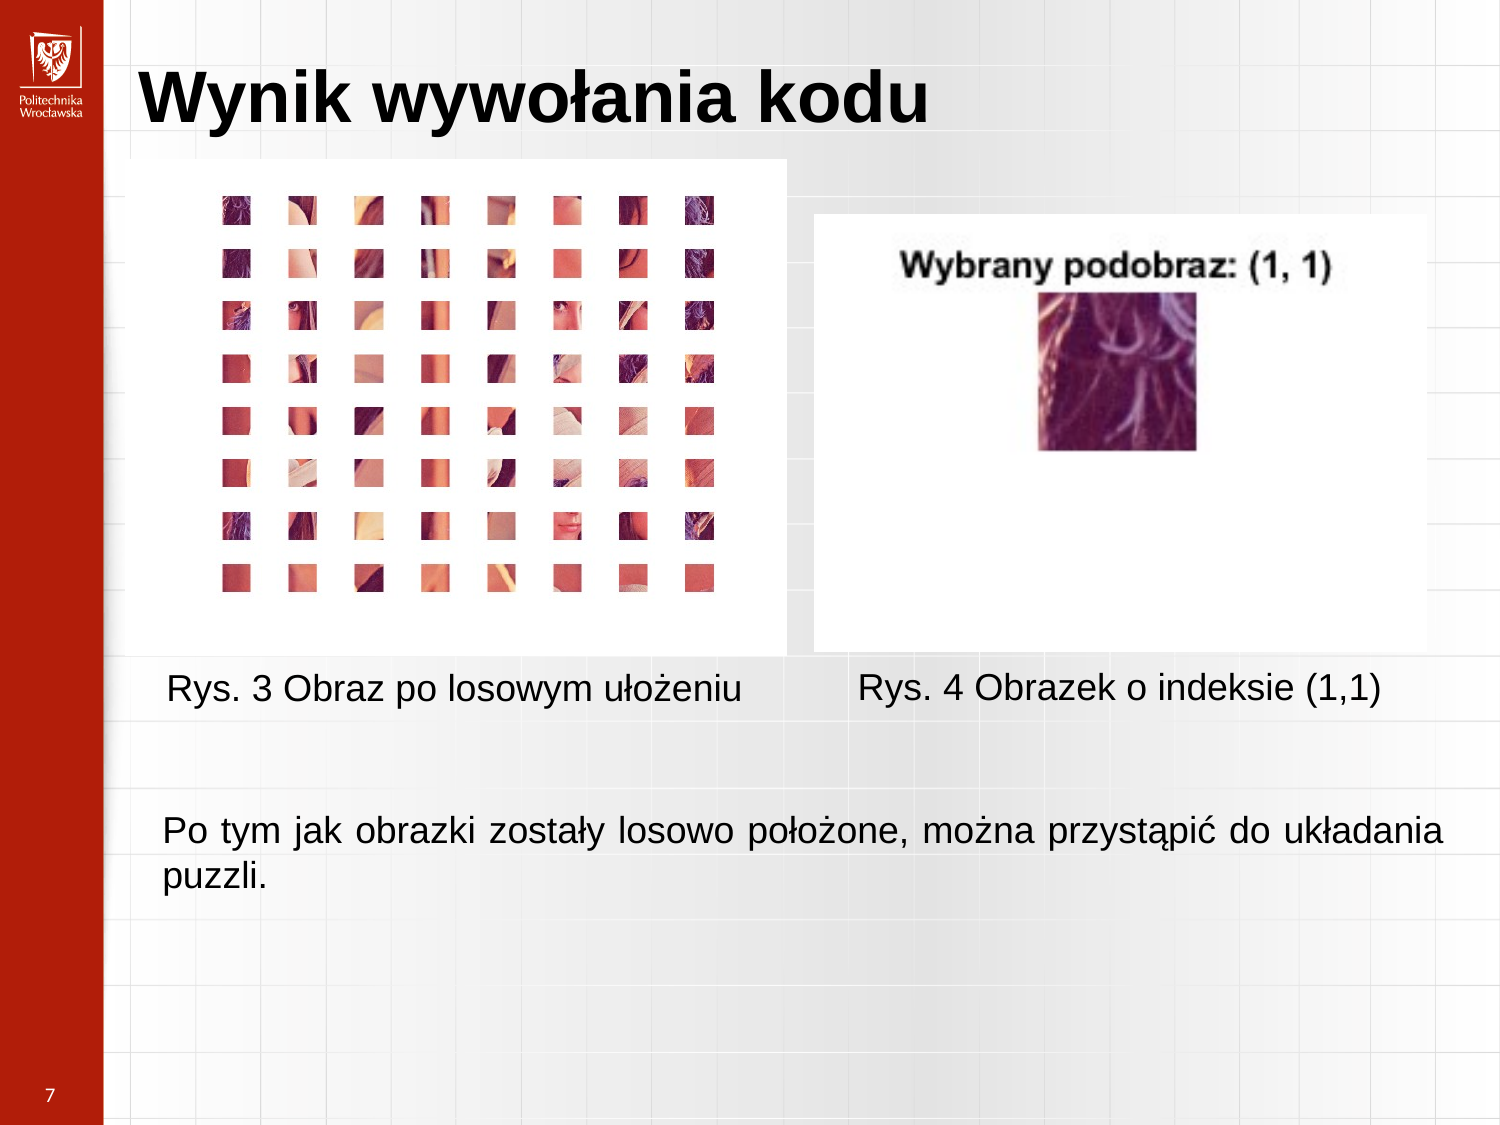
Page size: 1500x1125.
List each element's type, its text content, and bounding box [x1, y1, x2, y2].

text_box Po tym jak obrazki zostały losowo położone, można przystąpić do układania puzzli. [147, 798, 1459, 904]
picture [0, 0, 1500, 1125]
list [813, 214, 1427, 652]
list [125, 159, 788, 657]
text_box Rys. 3 Obraz po losowym ułożeniu [85, 656, 824, 717]
text_box Rys. 4 Obrazek o indeksie (1,1) [750, 655, 1490, 716]
text_box Wynik wywołania kodu [123, 42, 1483, 145]
